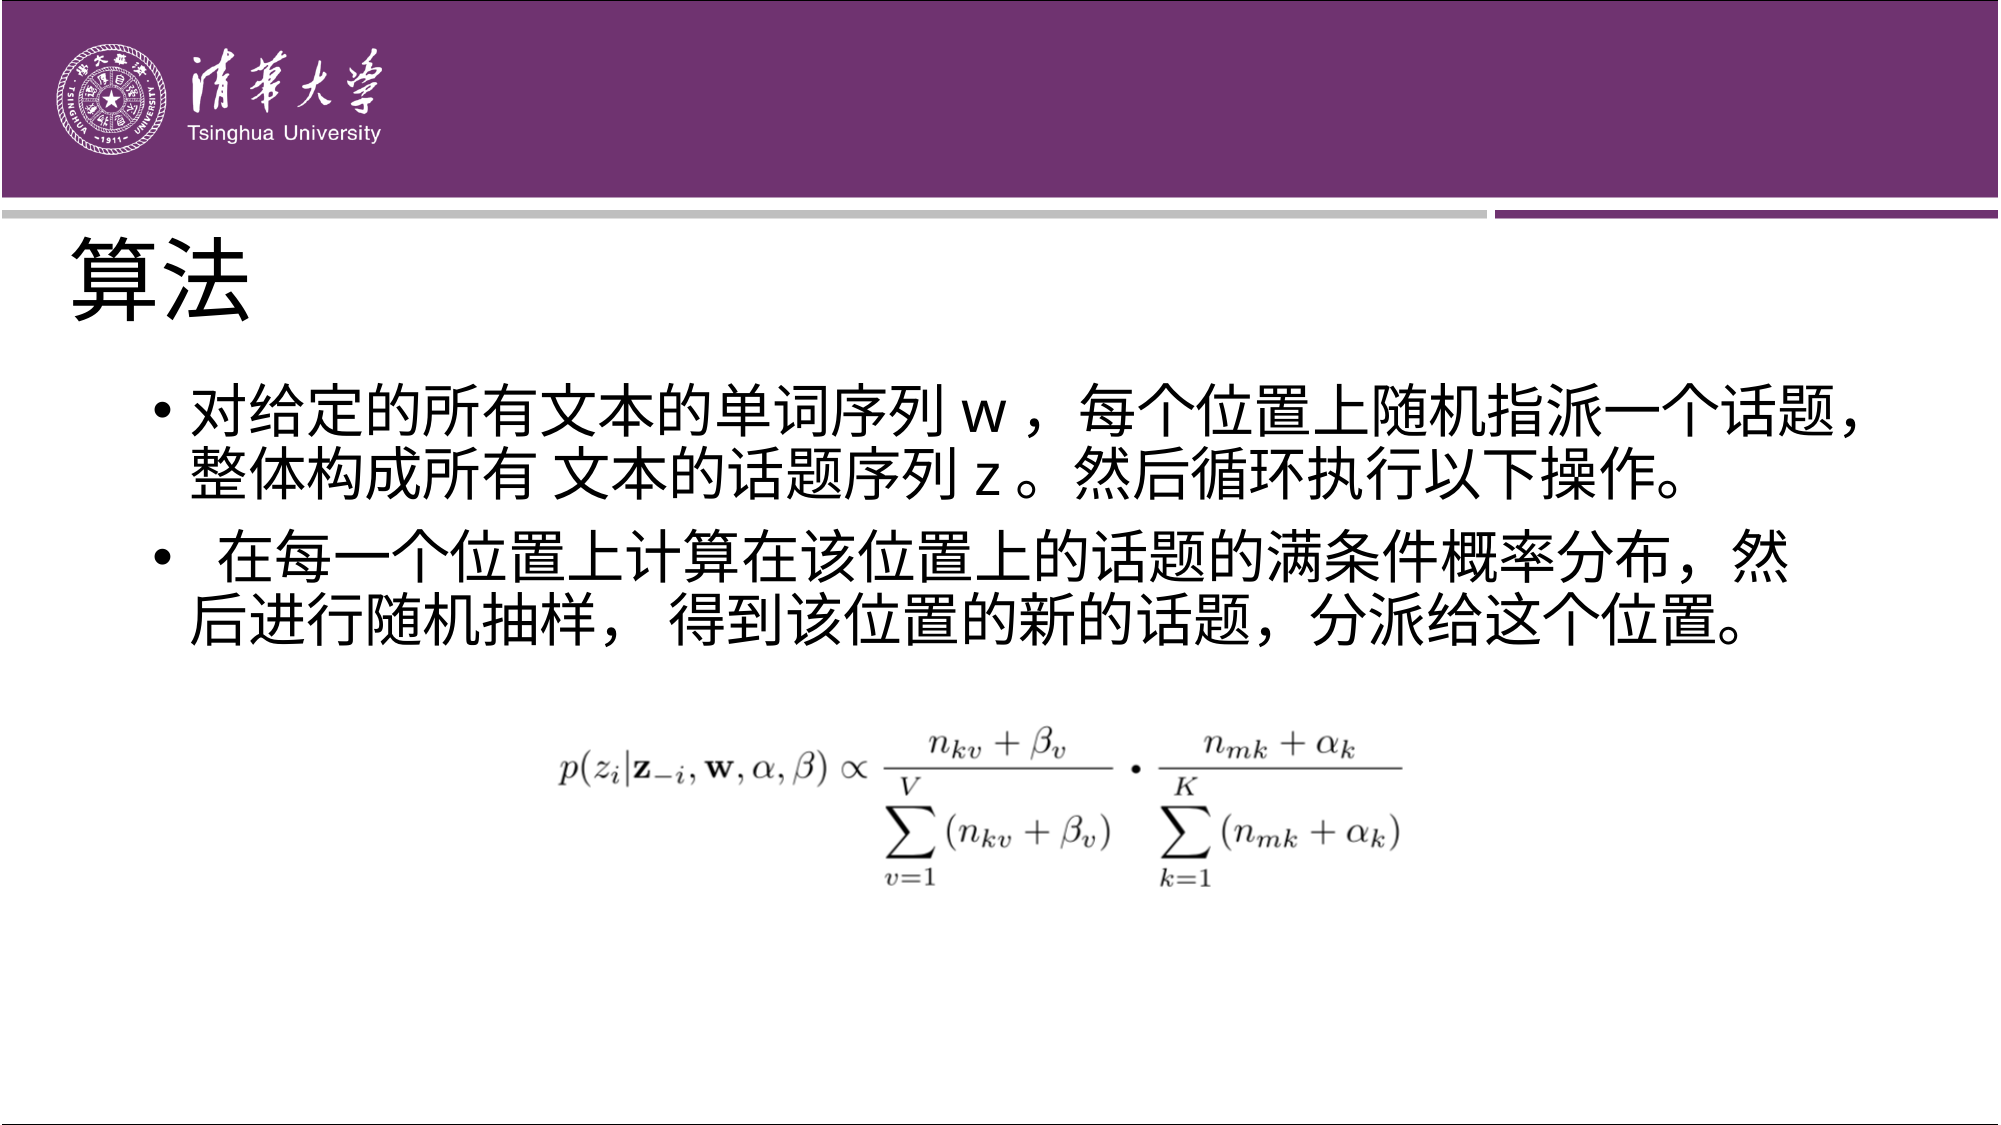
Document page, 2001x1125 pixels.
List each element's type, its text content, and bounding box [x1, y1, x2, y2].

title 算法 [53, 176, 1779, 394]
list 对给定的所有文本的单词序列w，每个位置上随机指派一个话题，整体构成所有 文本的话题序列z。然后循环执行以下操作。 在每一个位置上计算在该位置上的话题的满条件概率分布，然后进行随机抽样， 得到该位置的新的话题，分派给这个位置。 [137, 374, 1863, 1089]
picture [2, 0, 1998, 1125]
